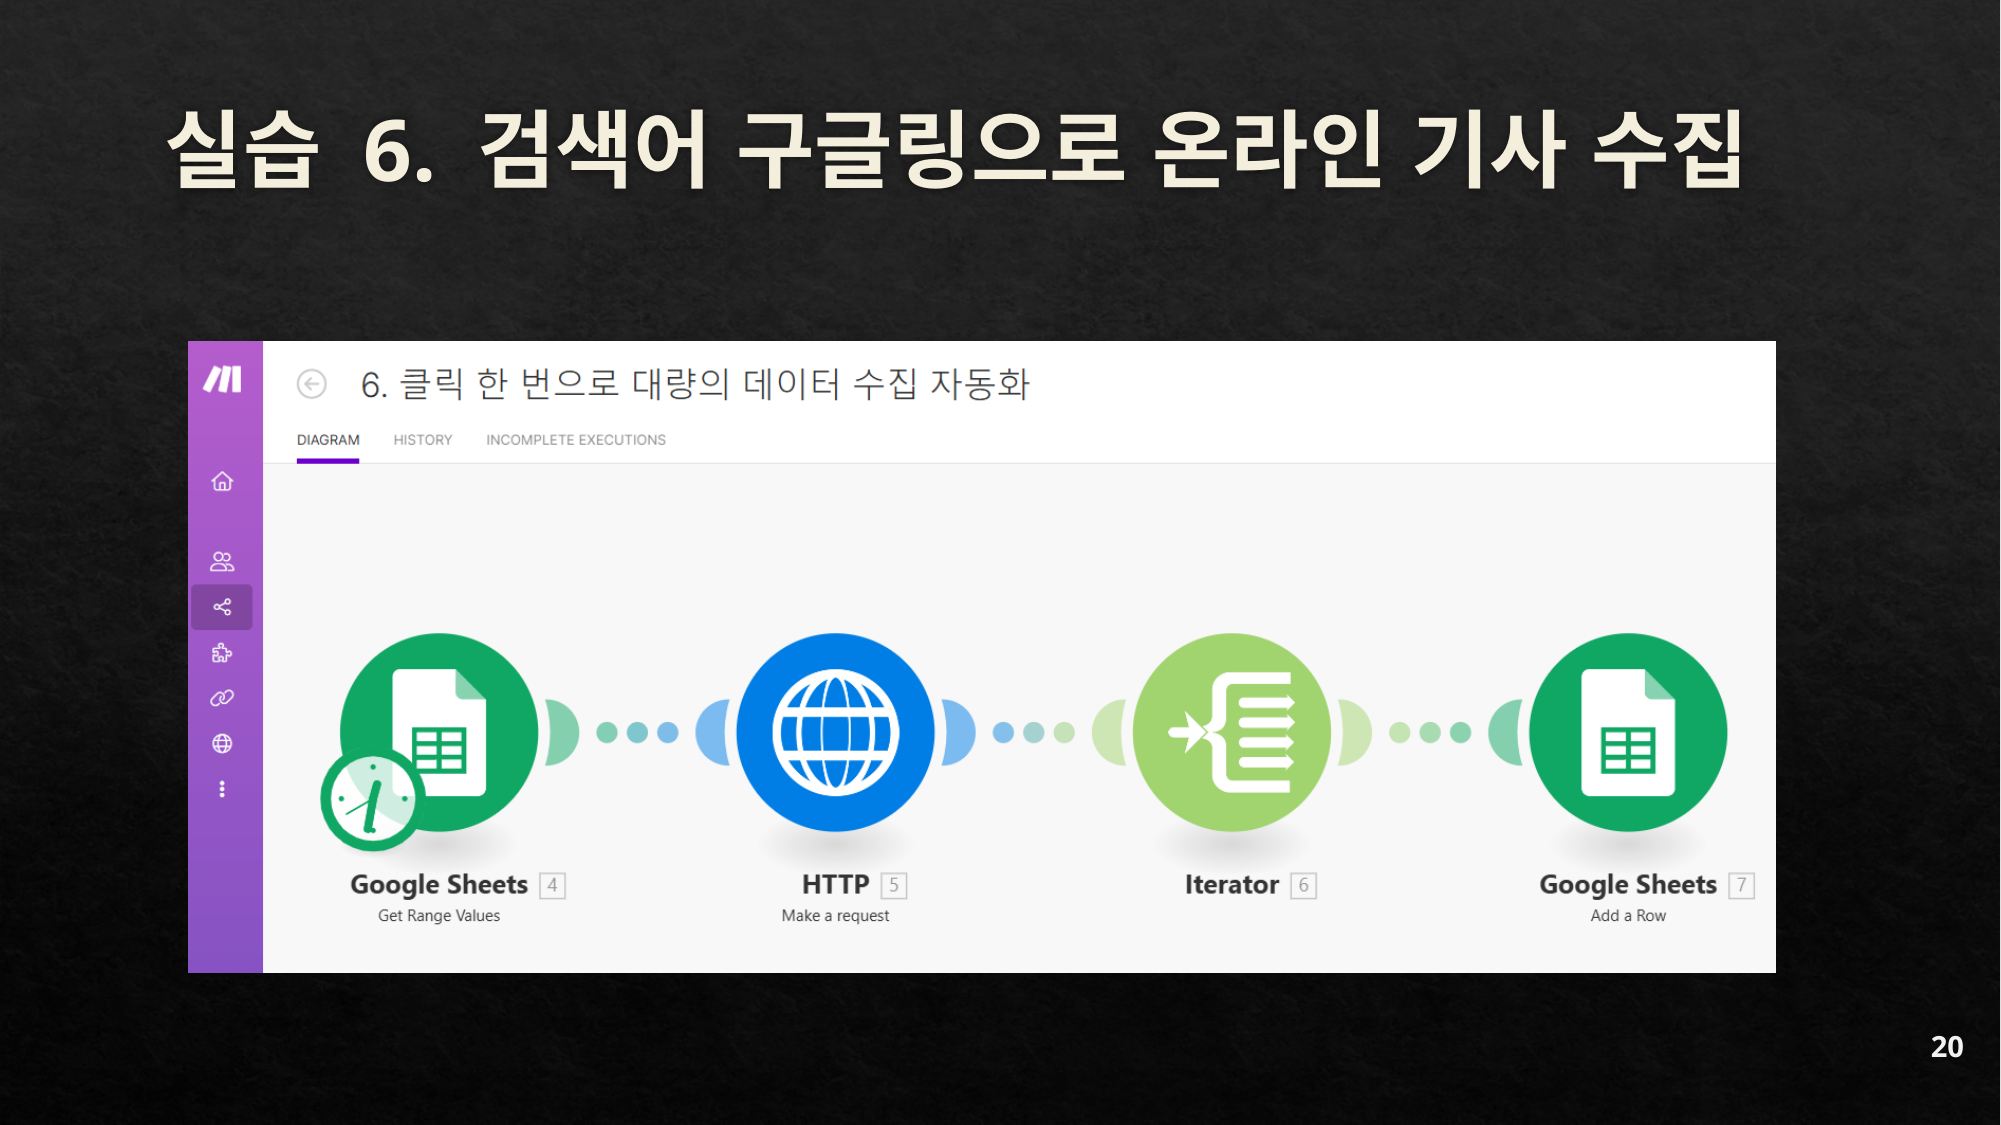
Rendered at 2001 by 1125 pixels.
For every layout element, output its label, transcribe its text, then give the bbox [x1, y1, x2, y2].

slide_number 20 [1855, 1018, 1980, 1078]
title 실습 6. 검색어 구글링으로 온라인 기사 수집 [149, 99, 1849, 209]
picture [187, 341, 1776, 973]
